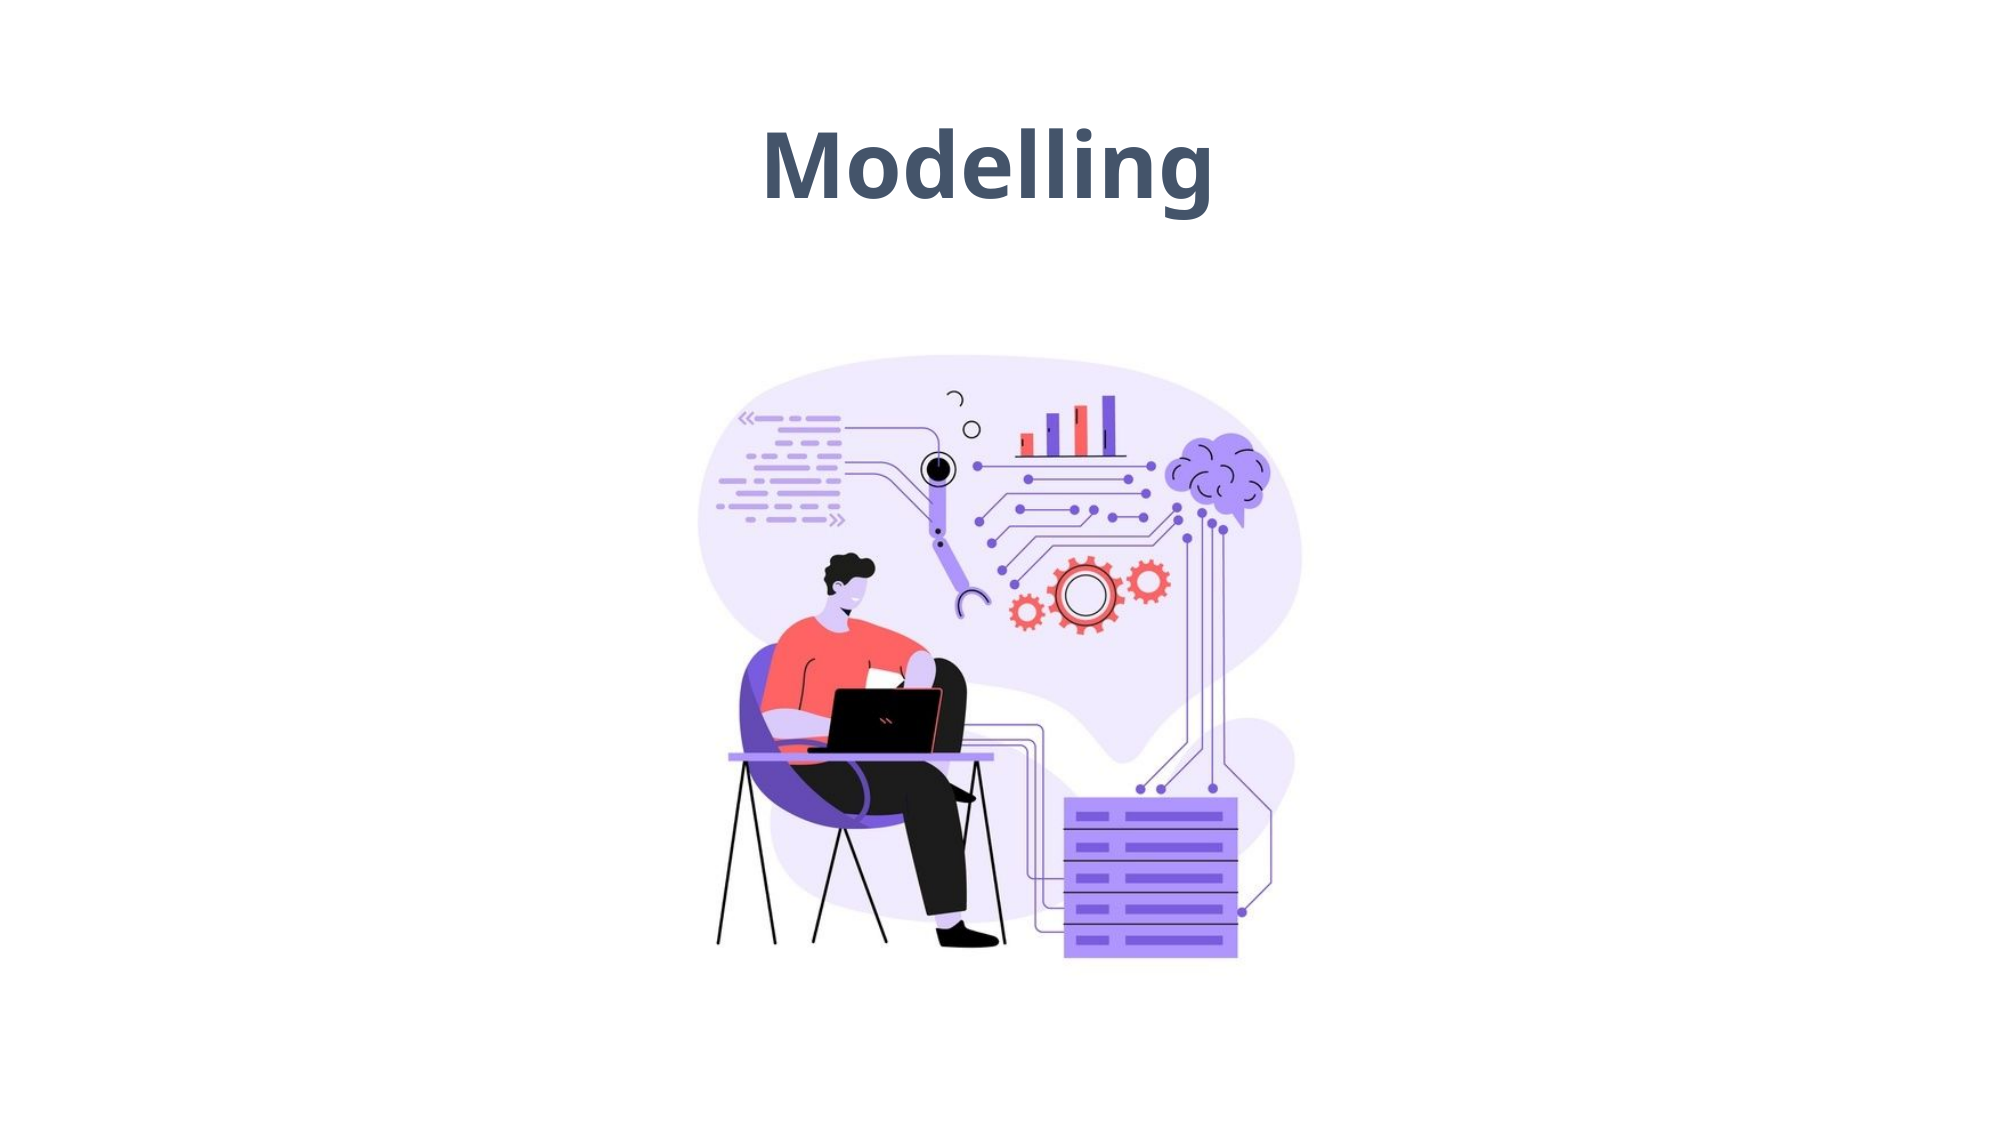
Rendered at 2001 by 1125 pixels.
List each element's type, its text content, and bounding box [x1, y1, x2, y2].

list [643, 299, 1357, 1014]
title Modelling [137, 59, 1863, 278]
